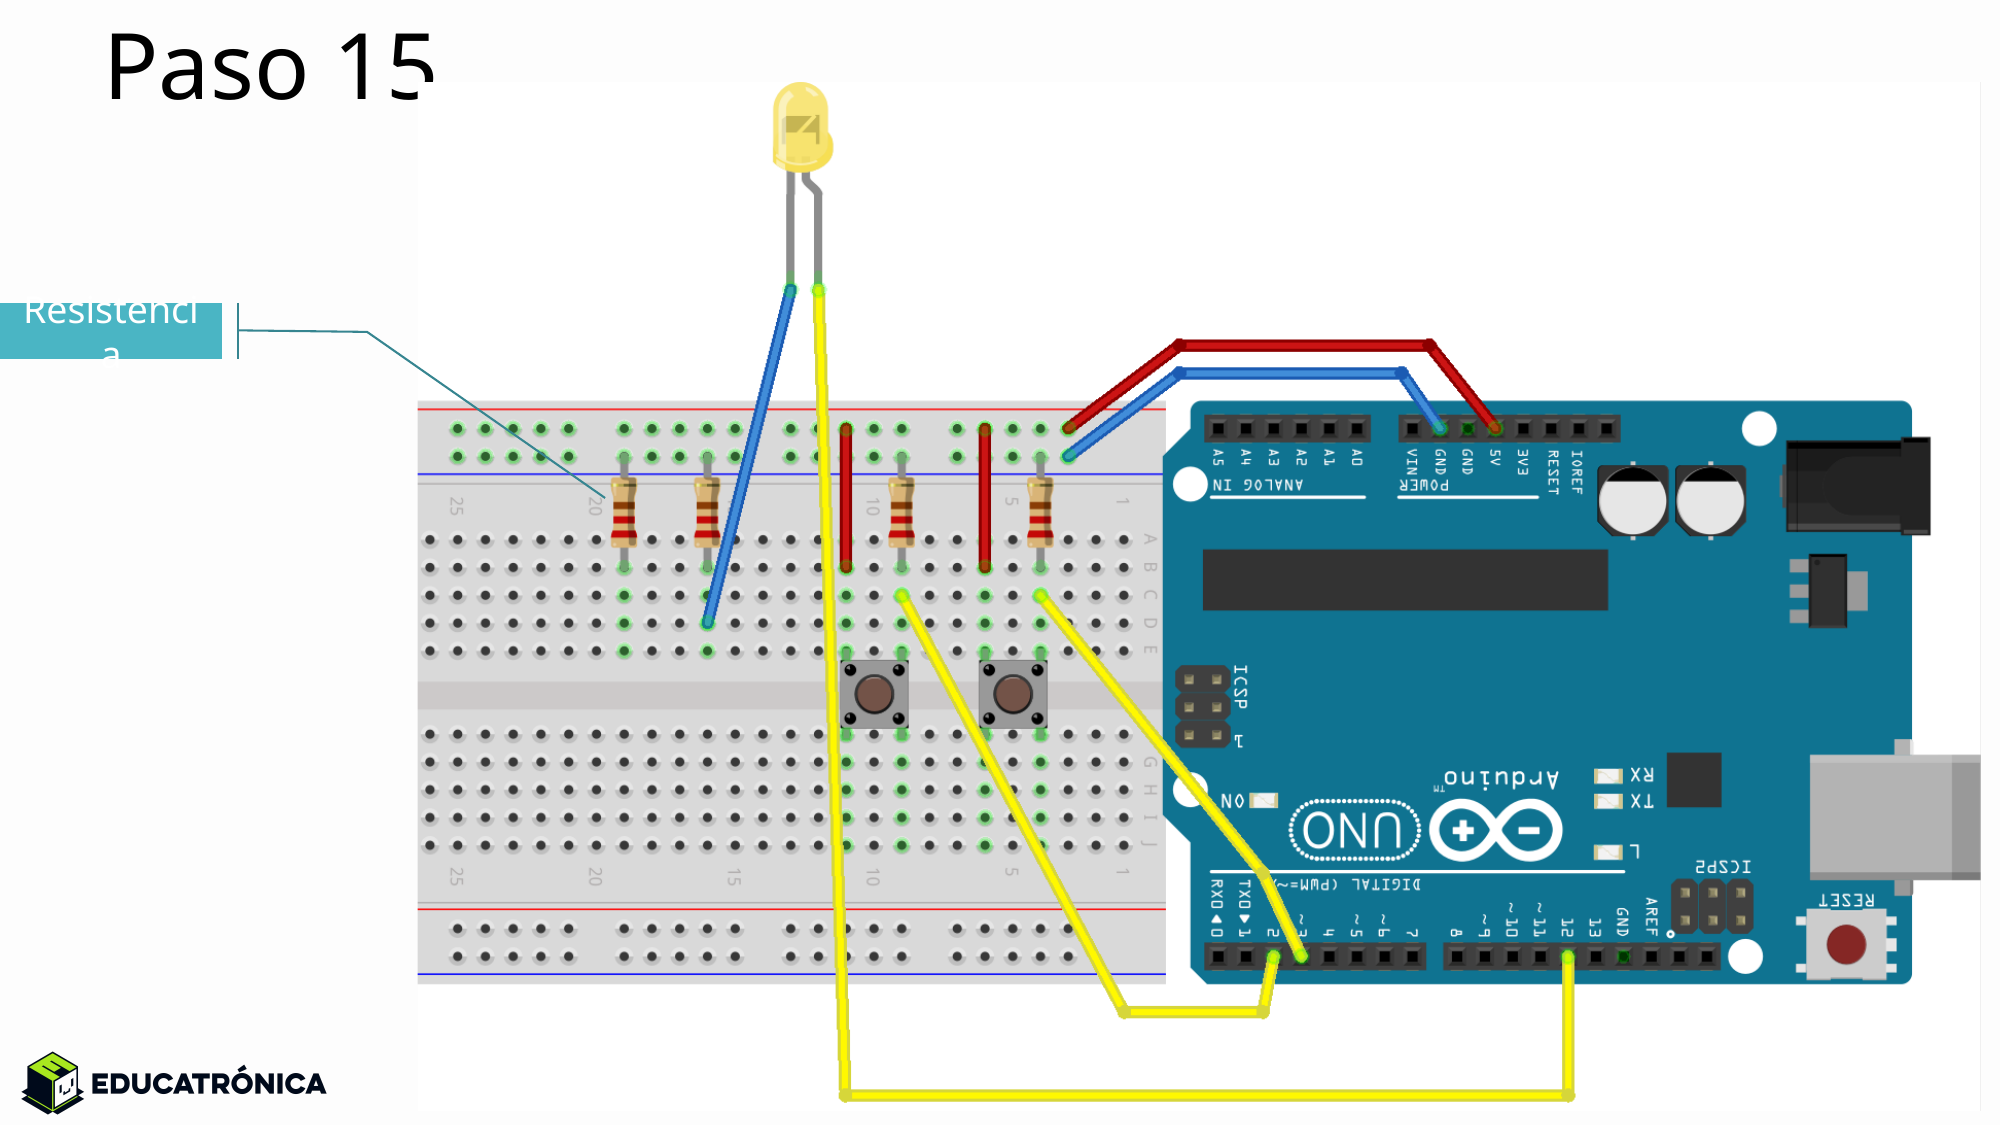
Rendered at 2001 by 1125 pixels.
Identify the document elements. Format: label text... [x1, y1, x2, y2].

text_box Resistencia [237, 302, 417, 368]
picture [19, 1048, 330, 1118]
title Paso 15 [88, 7, 1912, 133]
picture [417, 82, 1982, 1111]
text_box Resistencia [0, 303, 222, 359]
